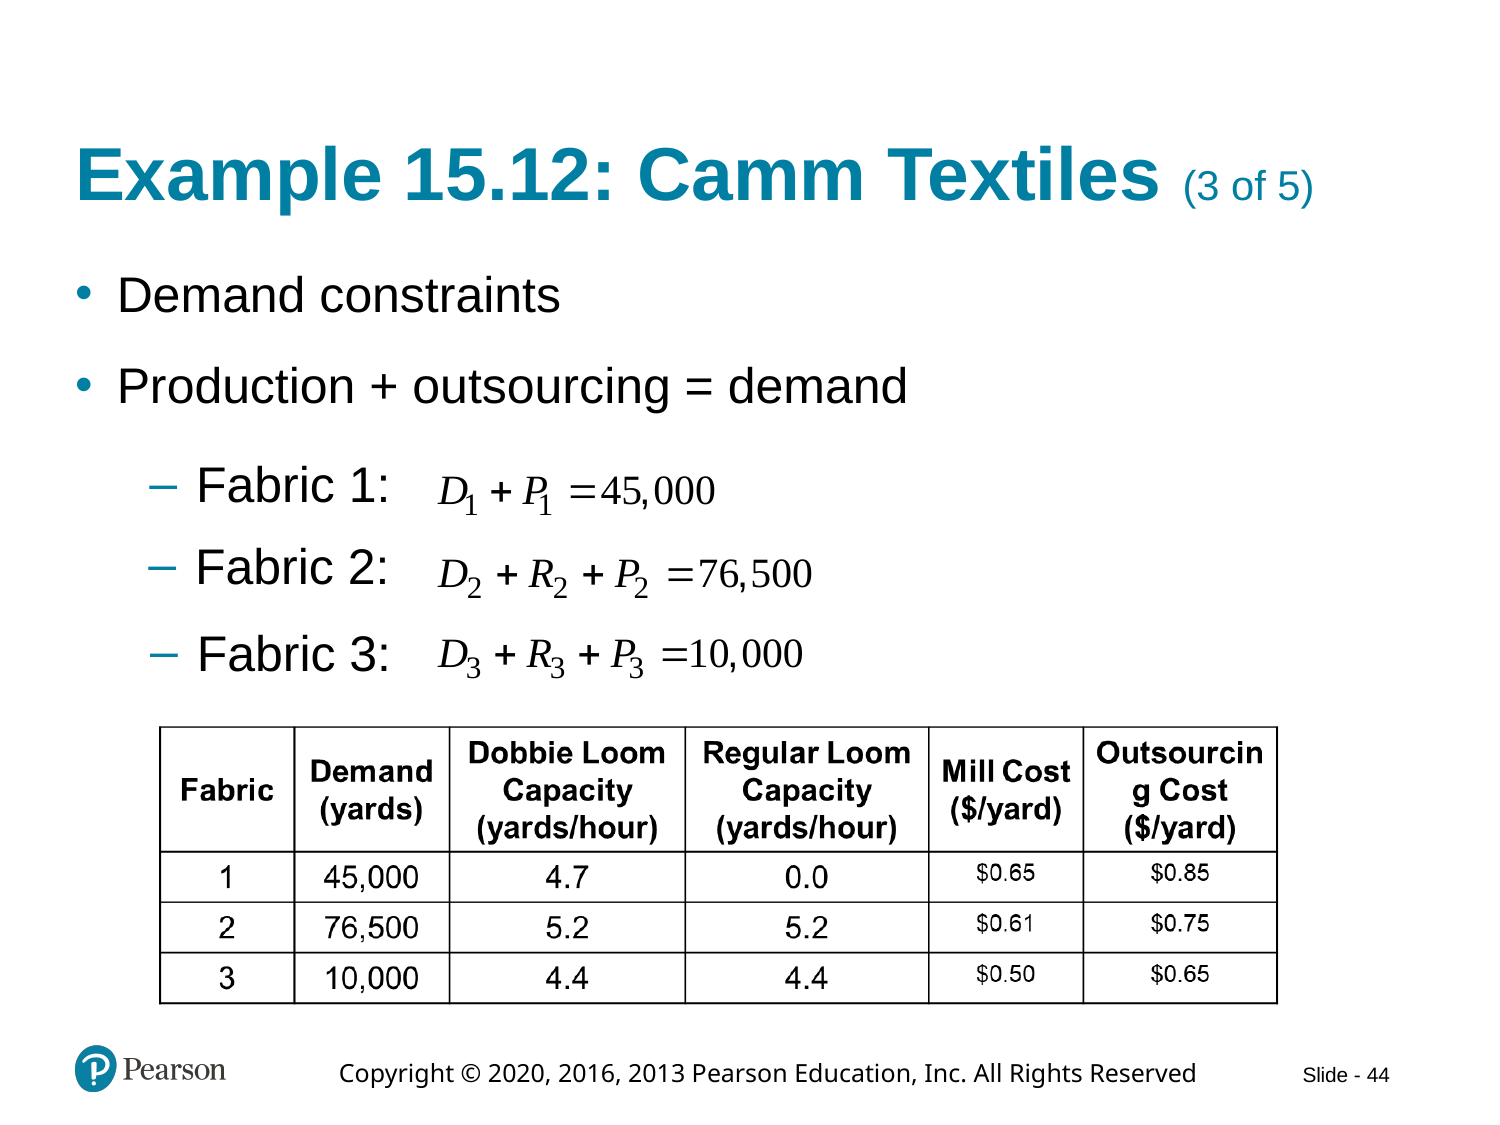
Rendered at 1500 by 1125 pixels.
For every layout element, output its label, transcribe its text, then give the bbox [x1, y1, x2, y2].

list Fabric 3: [75, 621, 408, 697]
picture [83, 1054, 109, 1079]
picture [75, 1078, 86, 1092]
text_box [433, 629, 807, 685]
picture [158, 722, 1279, 1015]
list Fabric 1: [74, 452, 408, 522]
picture [75, 1045, 90, 1061]
picture [101, 1045, 226, 1092]
list Demand constraints Production + outsourcing = demand [75, 262, 1432, 445]
title Example 15.12: Camm Textiles (3 of 5) [75, 35, 1432, 216]
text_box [433, 466, 719, 522]
list Fabric 2: [73, 534, 408, 608]
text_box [433, 549, 817, 605]
